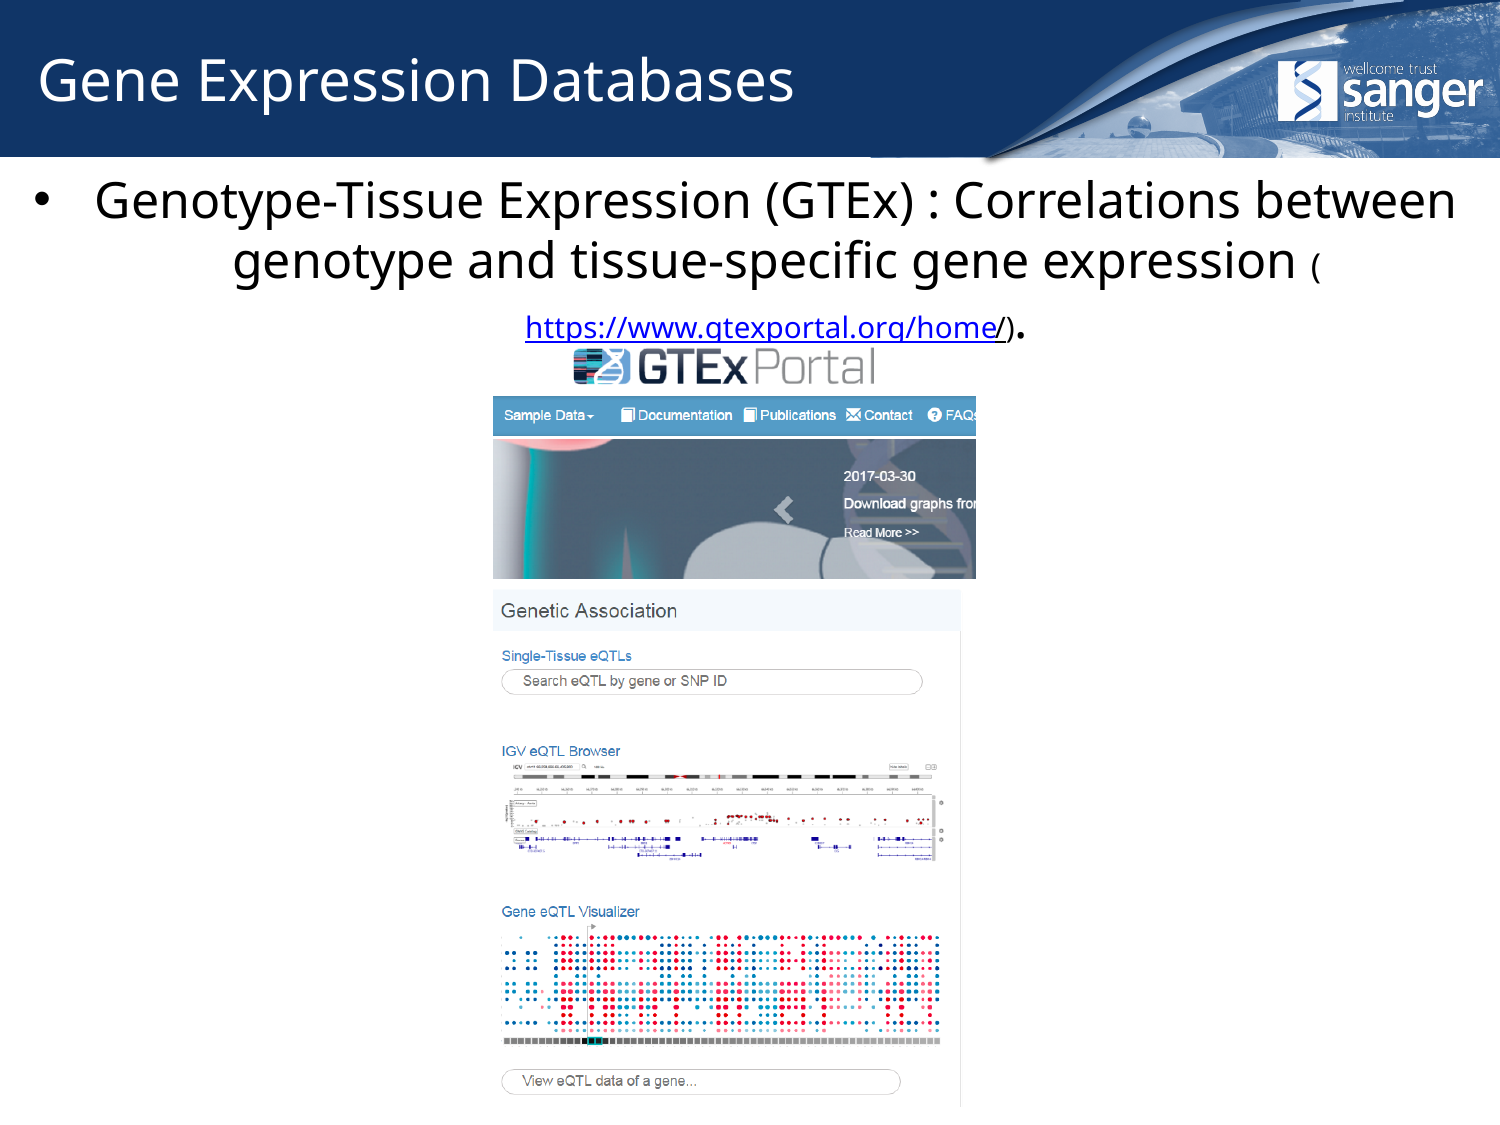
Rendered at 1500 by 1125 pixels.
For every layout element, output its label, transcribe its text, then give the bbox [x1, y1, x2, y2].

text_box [0, 0, 1500, 158]
list Genotype-Tissue Expression (GTEx) : Correlations between genotype and tissue-specific gene expression (https://www.gtexportal.org/home/). [17, 166, 1491, 359]
picture [493, 343, 976, 1108]
